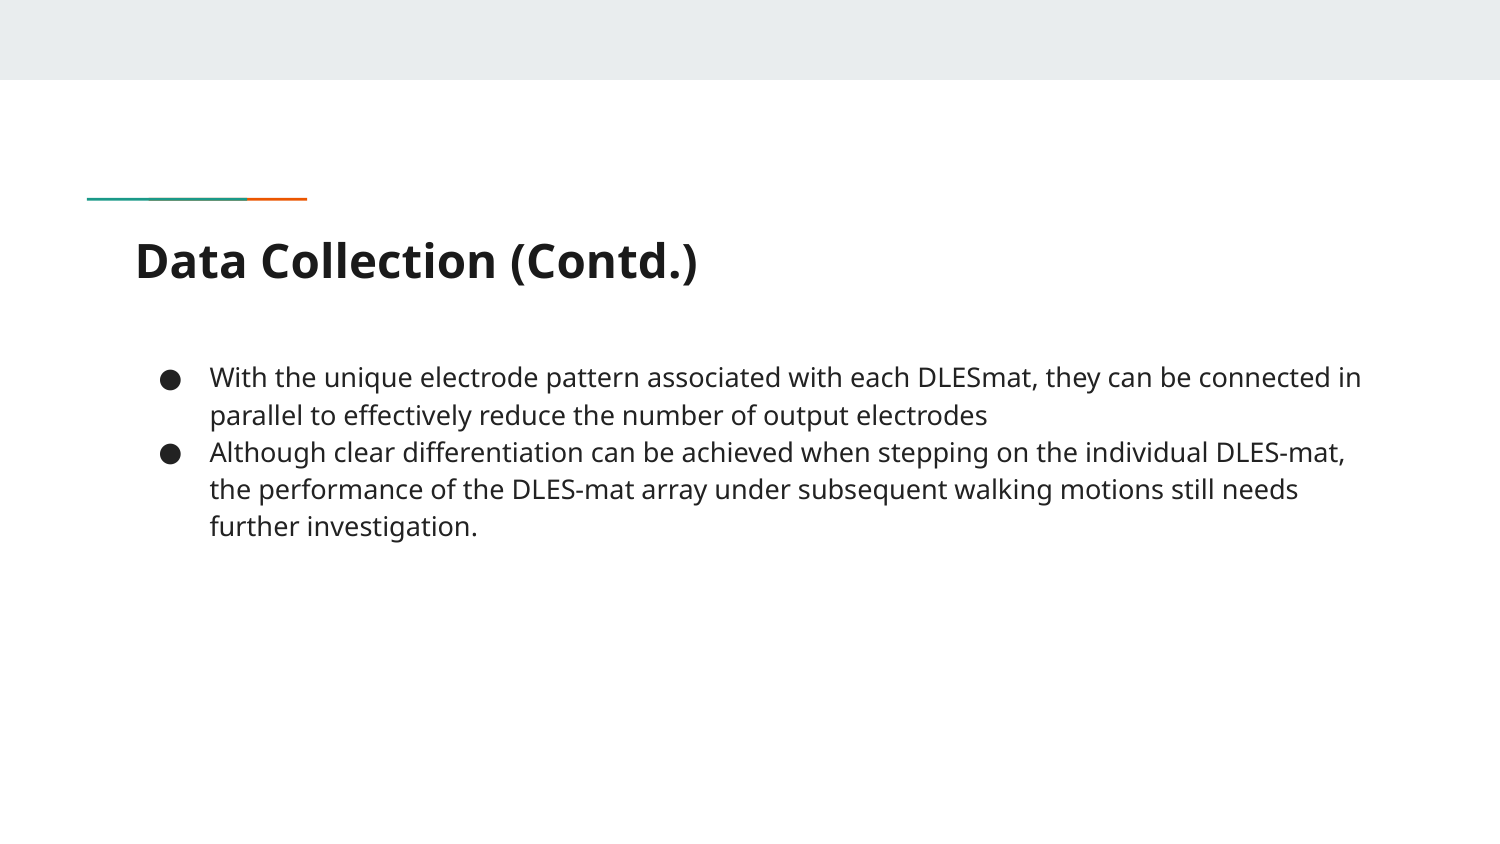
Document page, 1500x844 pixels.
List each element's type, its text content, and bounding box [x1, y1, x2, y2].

title Data Collection (Contd.) [119, 216, 1381, 305]
list With the unique electrode pattern associated with each DLESmat, they can be connected in parallel to effectively reduce the number of output electrodes Although clear differentiation can be achieved when stepping on the individual DLES-mat, the performance of the DLES-mat array under subsequent walking motions still needs further investigation. [119, 341, 1381, 712]
